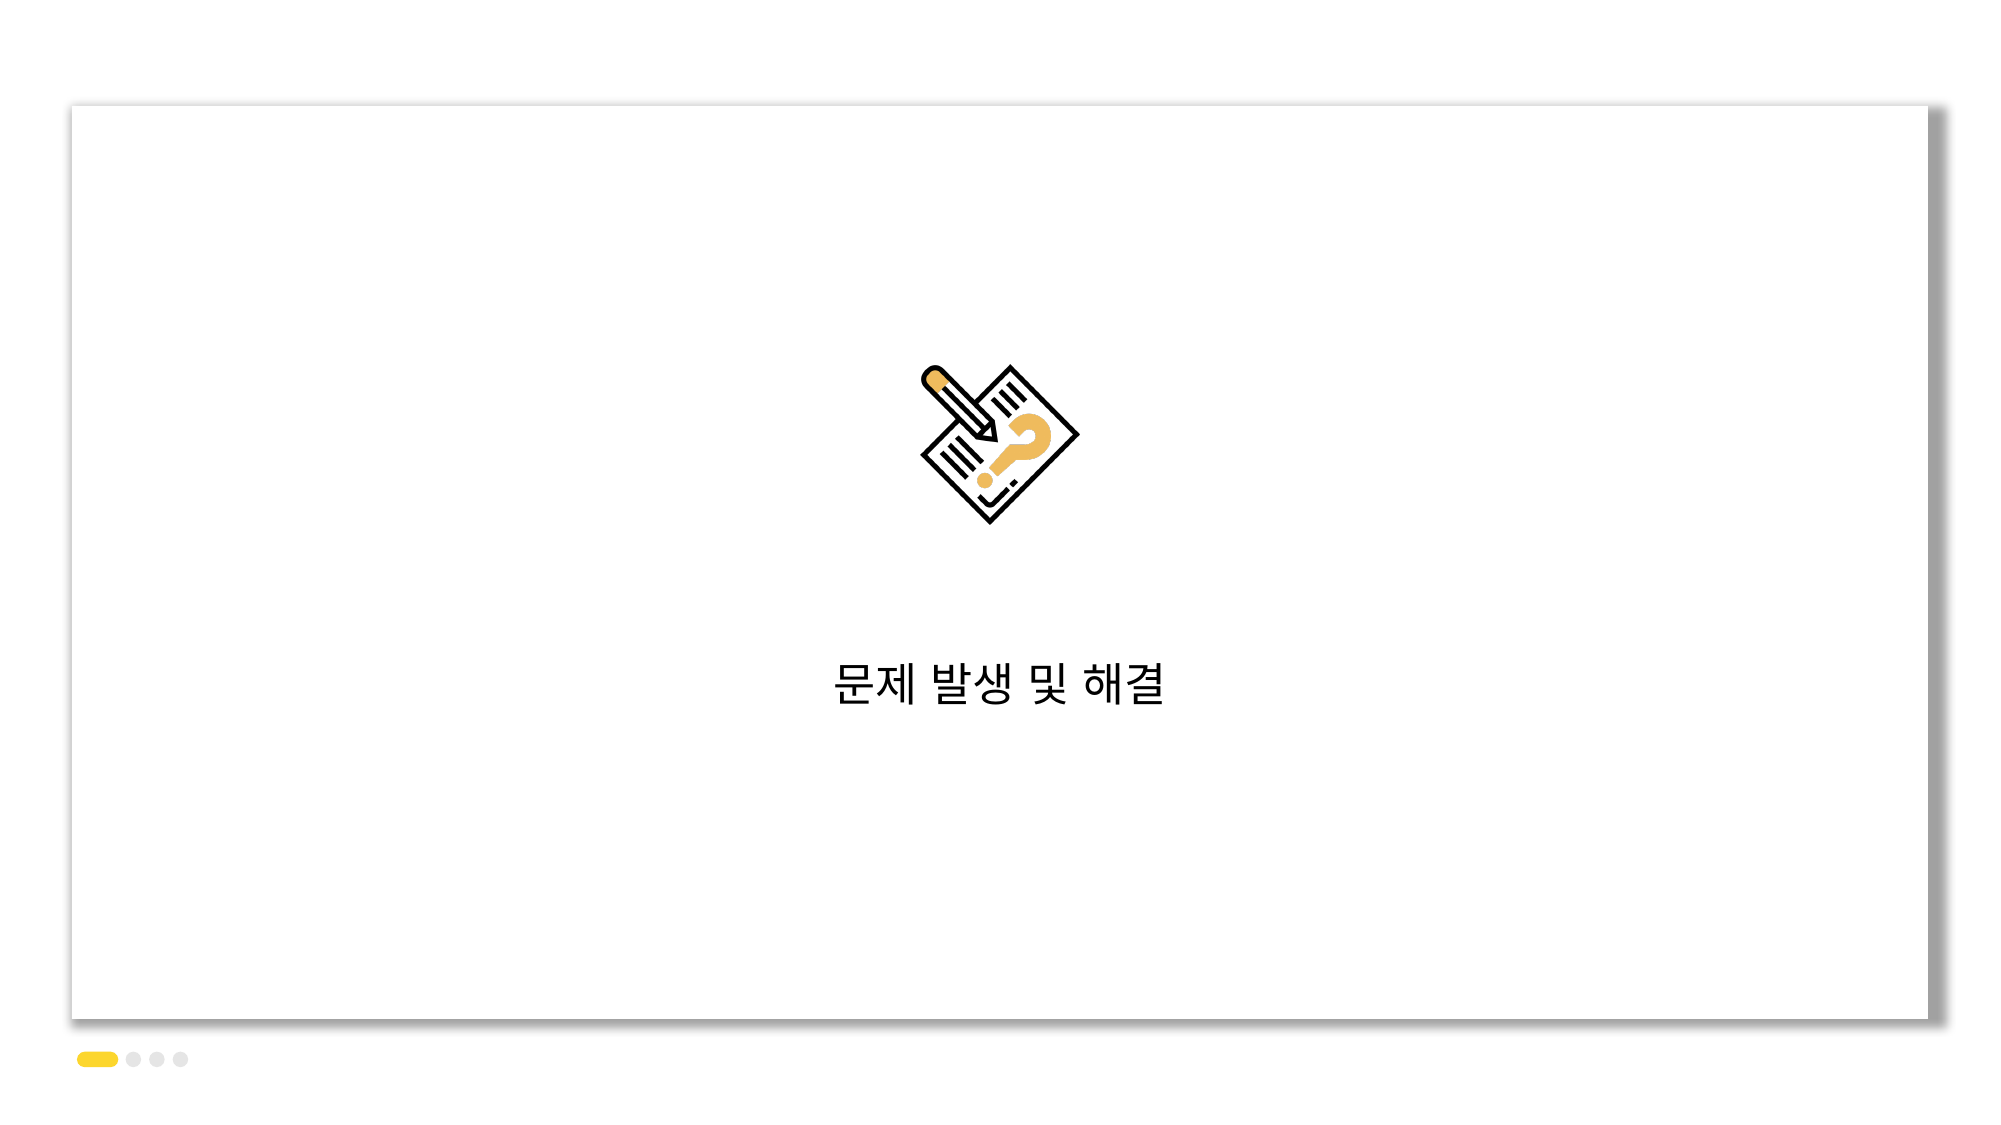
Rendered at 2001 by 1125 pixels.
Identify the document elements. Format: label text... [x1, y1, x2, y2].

text_box [125, 1051, 142, 1068]
picture [919, 364, 1081, 525]
text_box [71, 105, 1928, 1019]
text_box [149, 1051, 165, 1068]
text_box [172, 1051, 189, 1068]
text_box [76, 1051, 119, 1068]
text_box 문제 발생 및 해결 [702, 648, 1298, 745]
